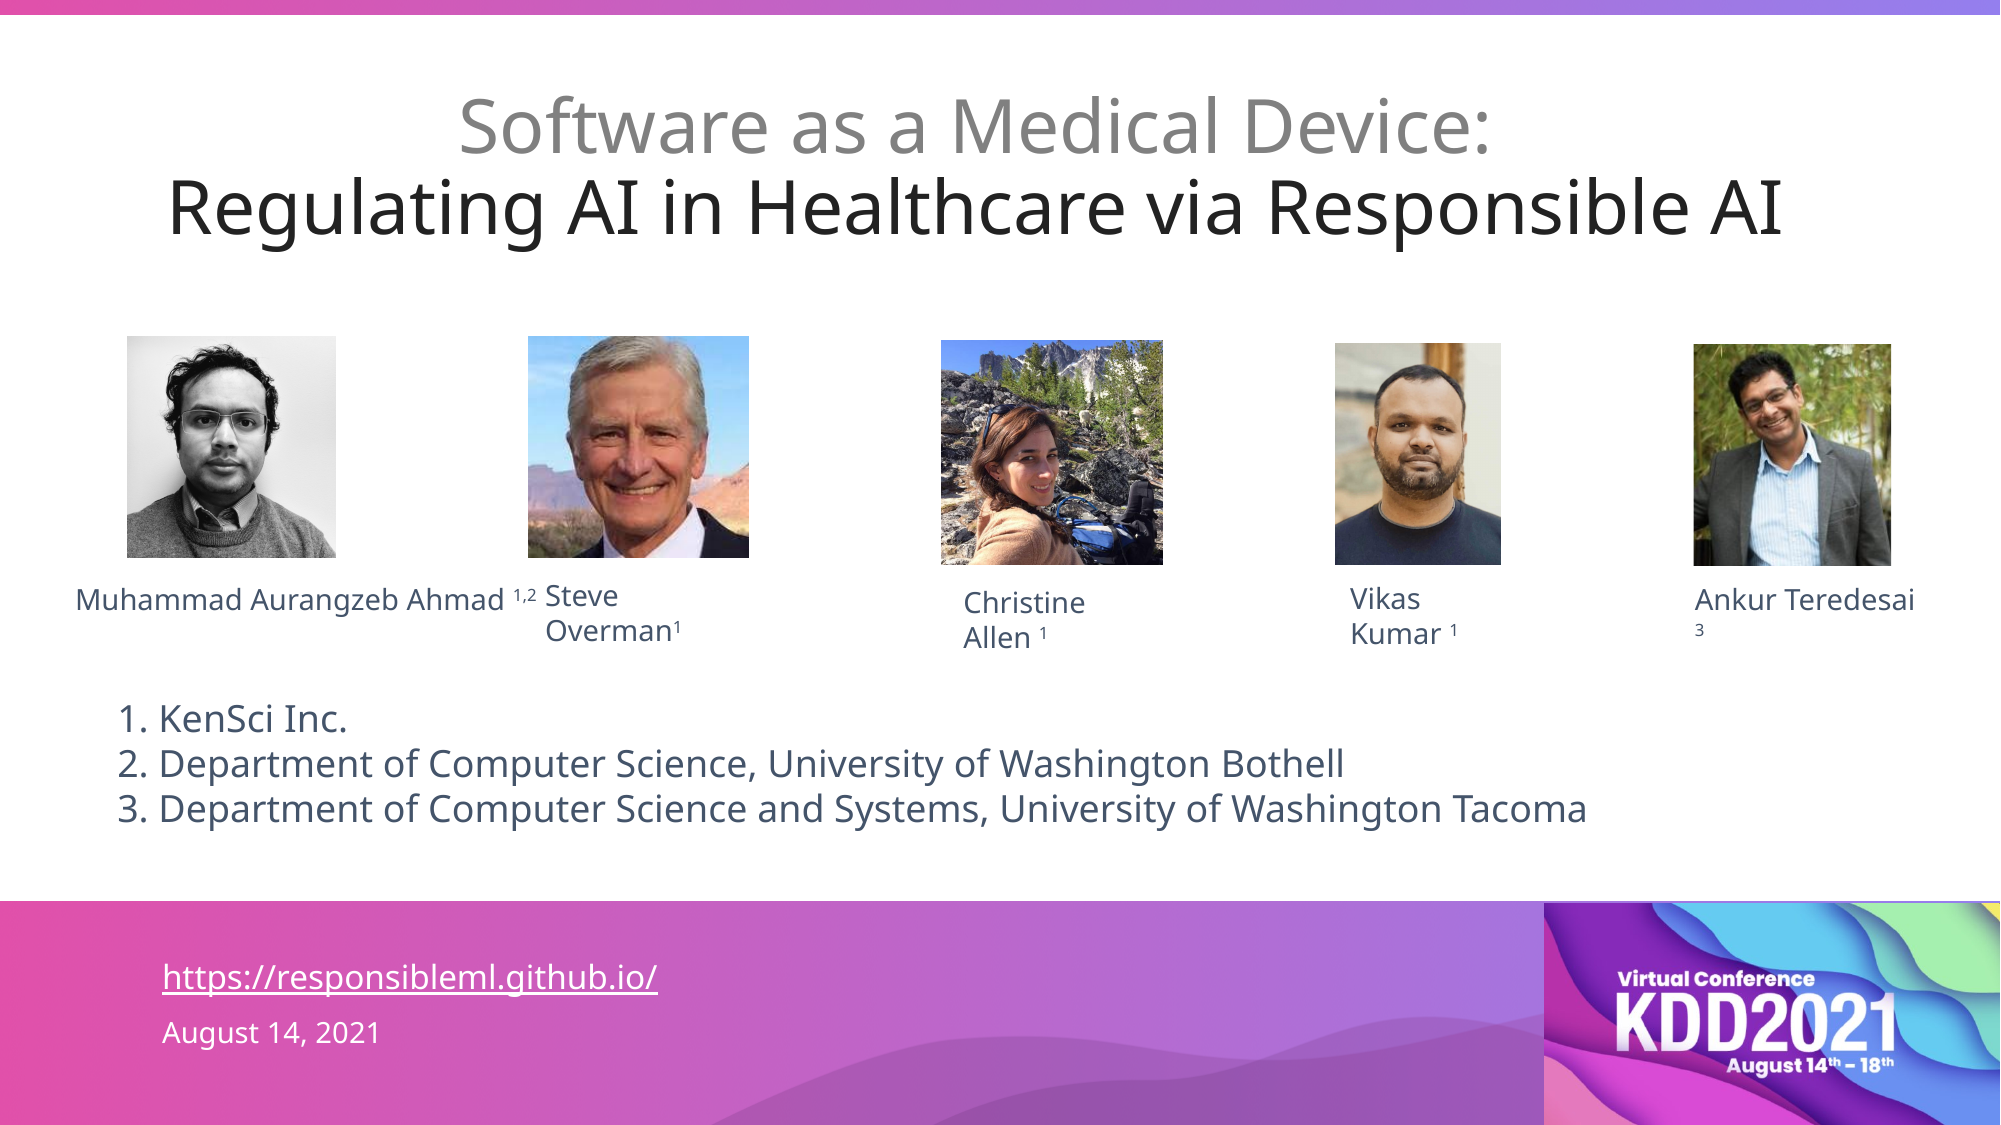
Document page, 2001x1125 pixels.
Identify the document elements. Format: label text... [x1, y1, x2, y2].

picture [0, 901, 2000, 1125]
subtitle https://responsibleml.github.io/ August 14, 2021 [146, 949, 1159, 1056]
picture [0, 0, 2000, 15]
text_box 1. KenSci Inc. 2. Department of Computer Science, University of Washington Bothell 3. Department of Computer Science and Systems, University of Washington Tacoma [102, 642, 1898, 883]
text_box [60, 336, 1940, 628]
title Software as a Medical Device: Regulating AI in Healthcare via Responsible AI [102, 48, 1850, 258]
